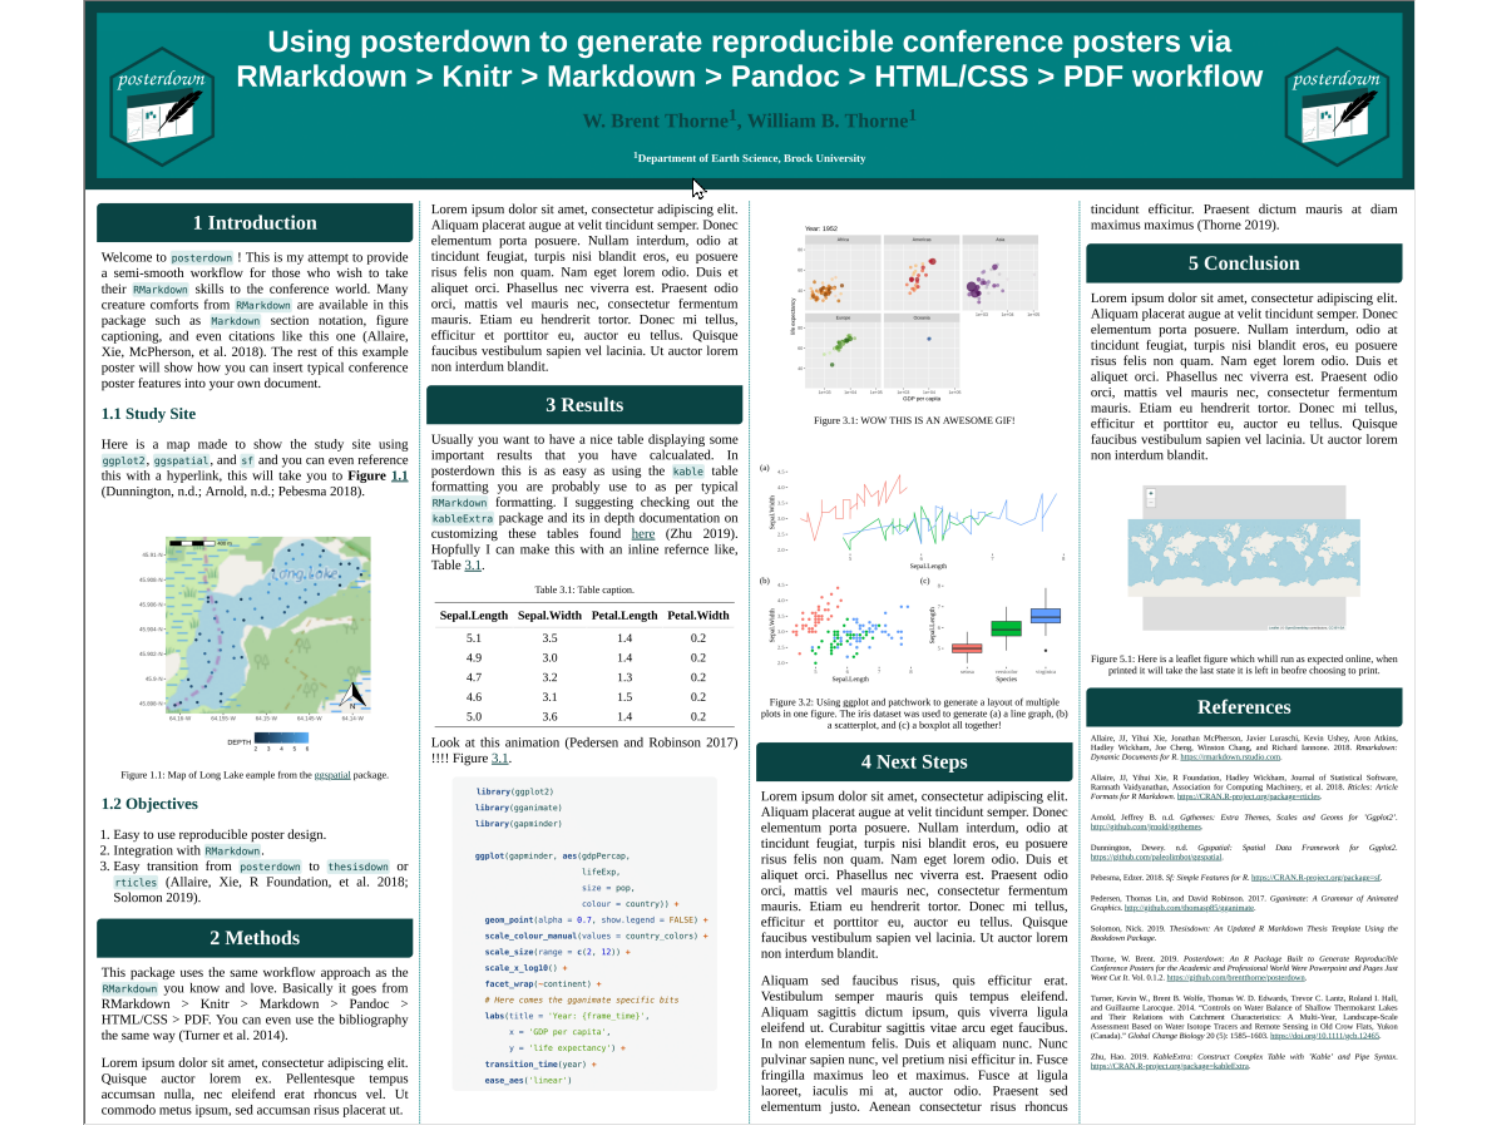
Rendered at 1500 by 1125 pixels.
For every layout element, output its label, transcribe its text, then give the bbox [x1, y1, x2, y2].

picture [83, 0, 1417, 1125]
slide_number 79 [1421, 1042, 1425, 1103]
